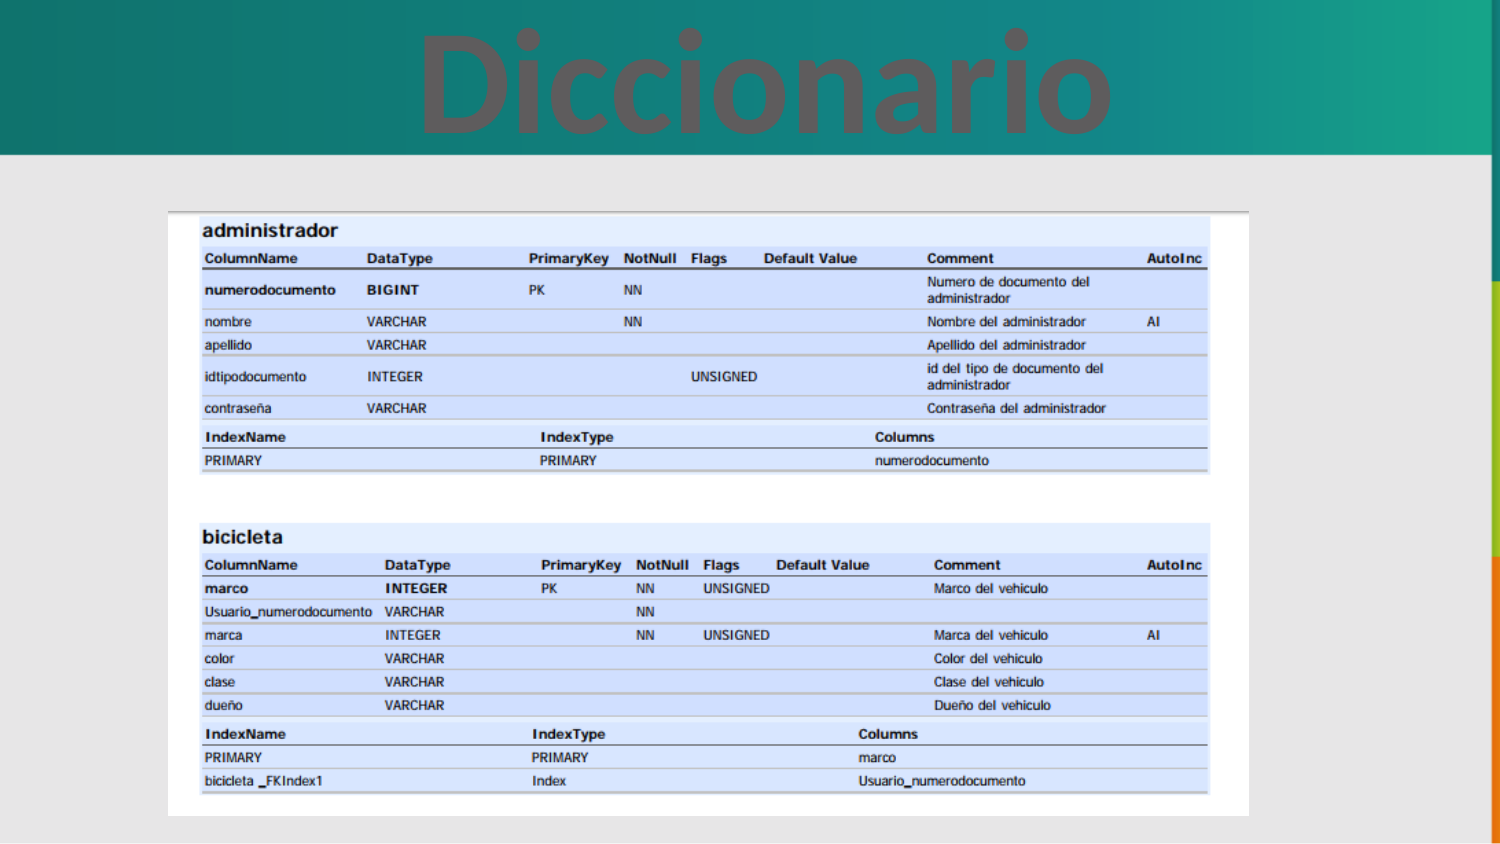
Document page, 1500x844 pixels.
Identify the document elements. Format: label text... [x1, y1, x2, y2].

picture [0, 0, 1500, 844]
text_box Diccionario [401, 0, 1500, 188]
